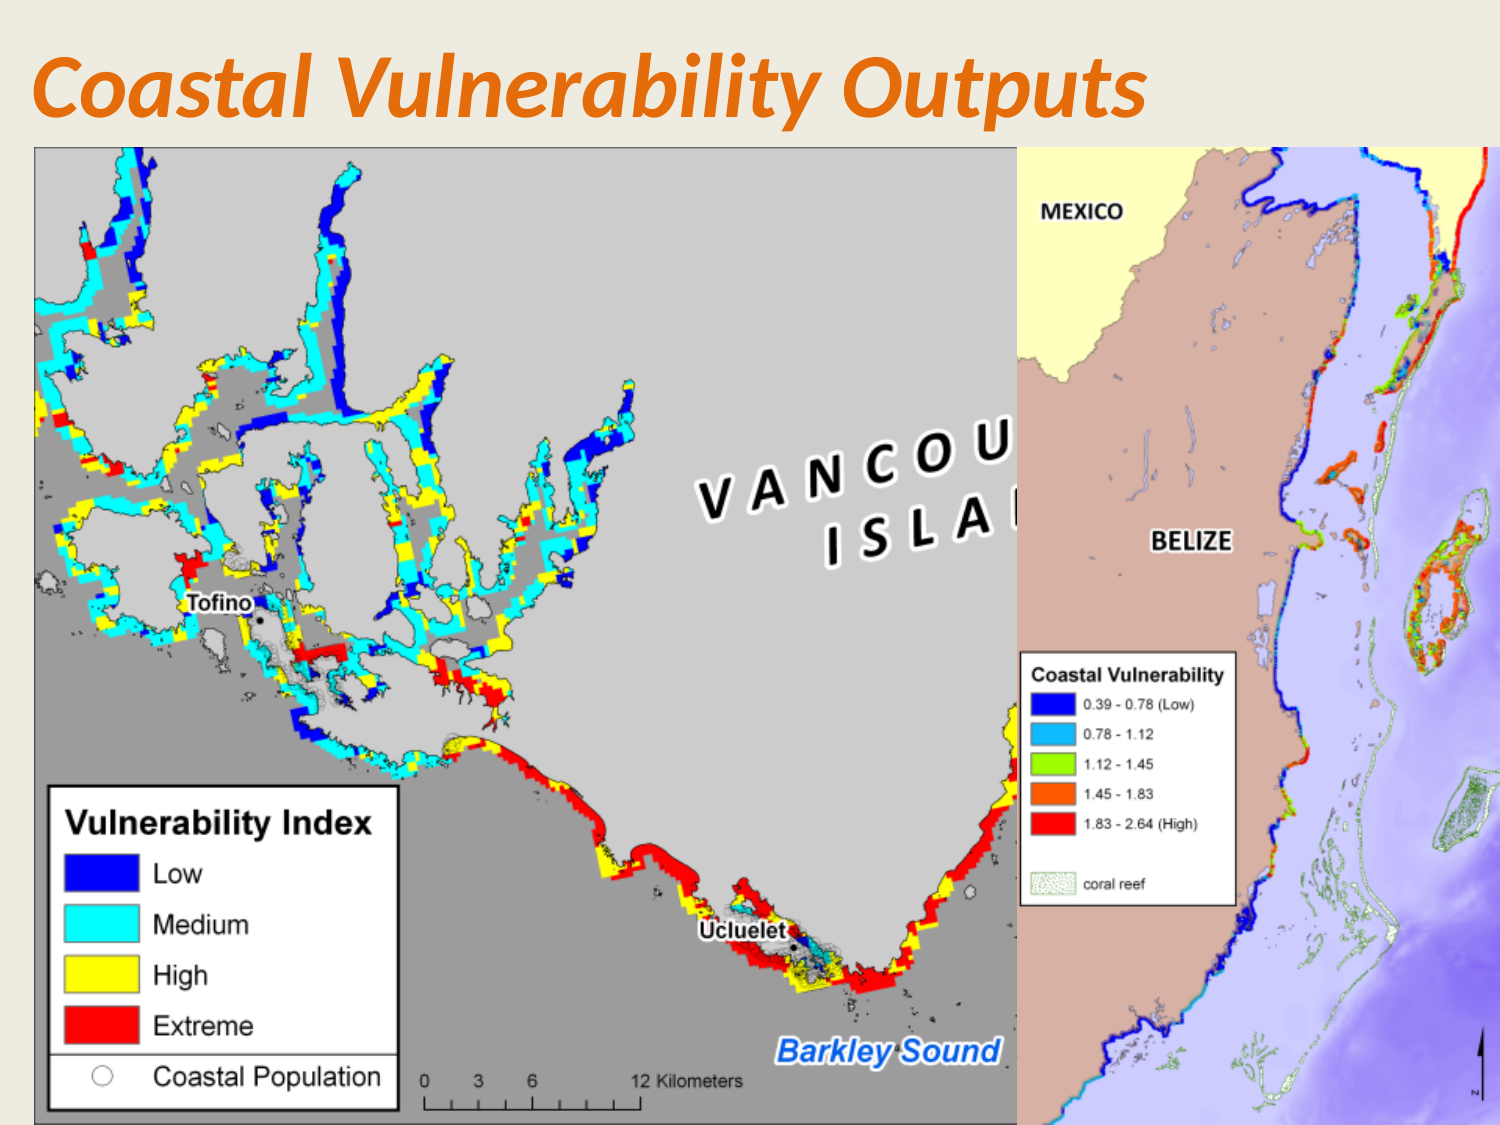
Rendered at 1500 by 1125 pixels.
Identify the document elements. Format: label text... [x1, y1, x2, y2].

title Coastal Vulnerability Outputs [14, 0, 1169, 164]
picture [34, 146, 1500, 1125]
